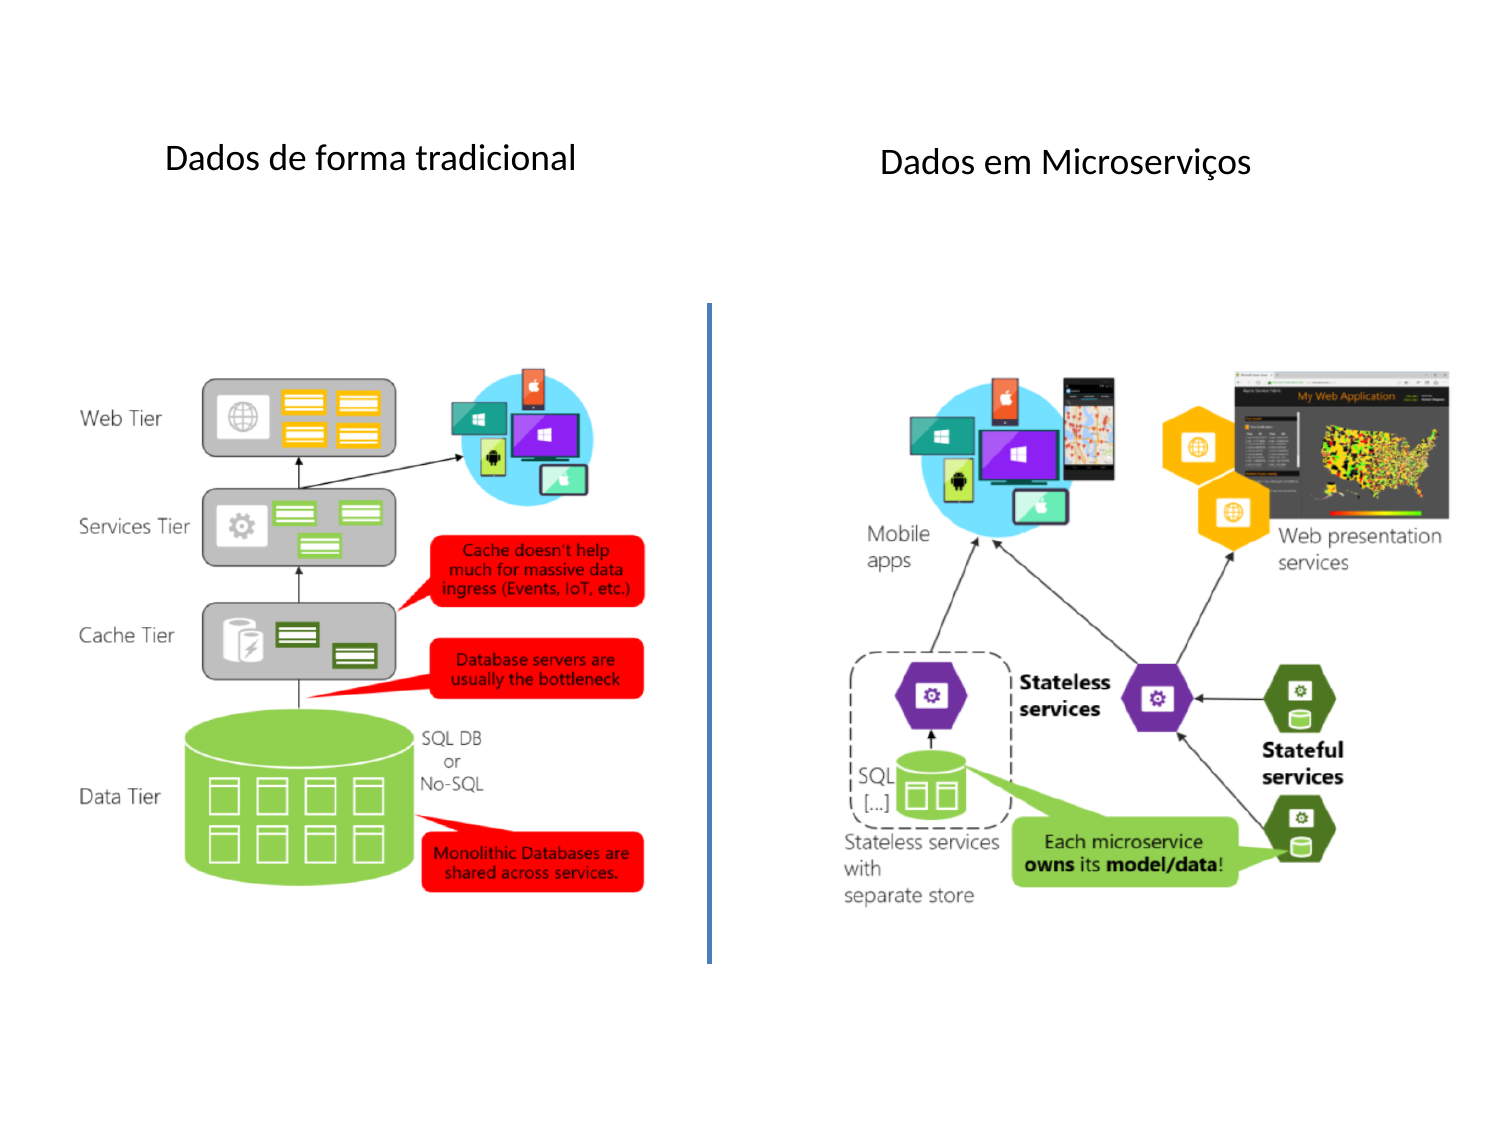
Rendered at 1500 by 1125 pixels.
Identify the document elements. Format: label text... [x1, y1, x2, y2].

picture [817, 345, 1471, 922]
text_box Dados em Microserviços [865, 129, 1268, 190]
picture [64, 359, 651, 907]
text_box Dados de forma tradicional [150, 125, 592, 186]
